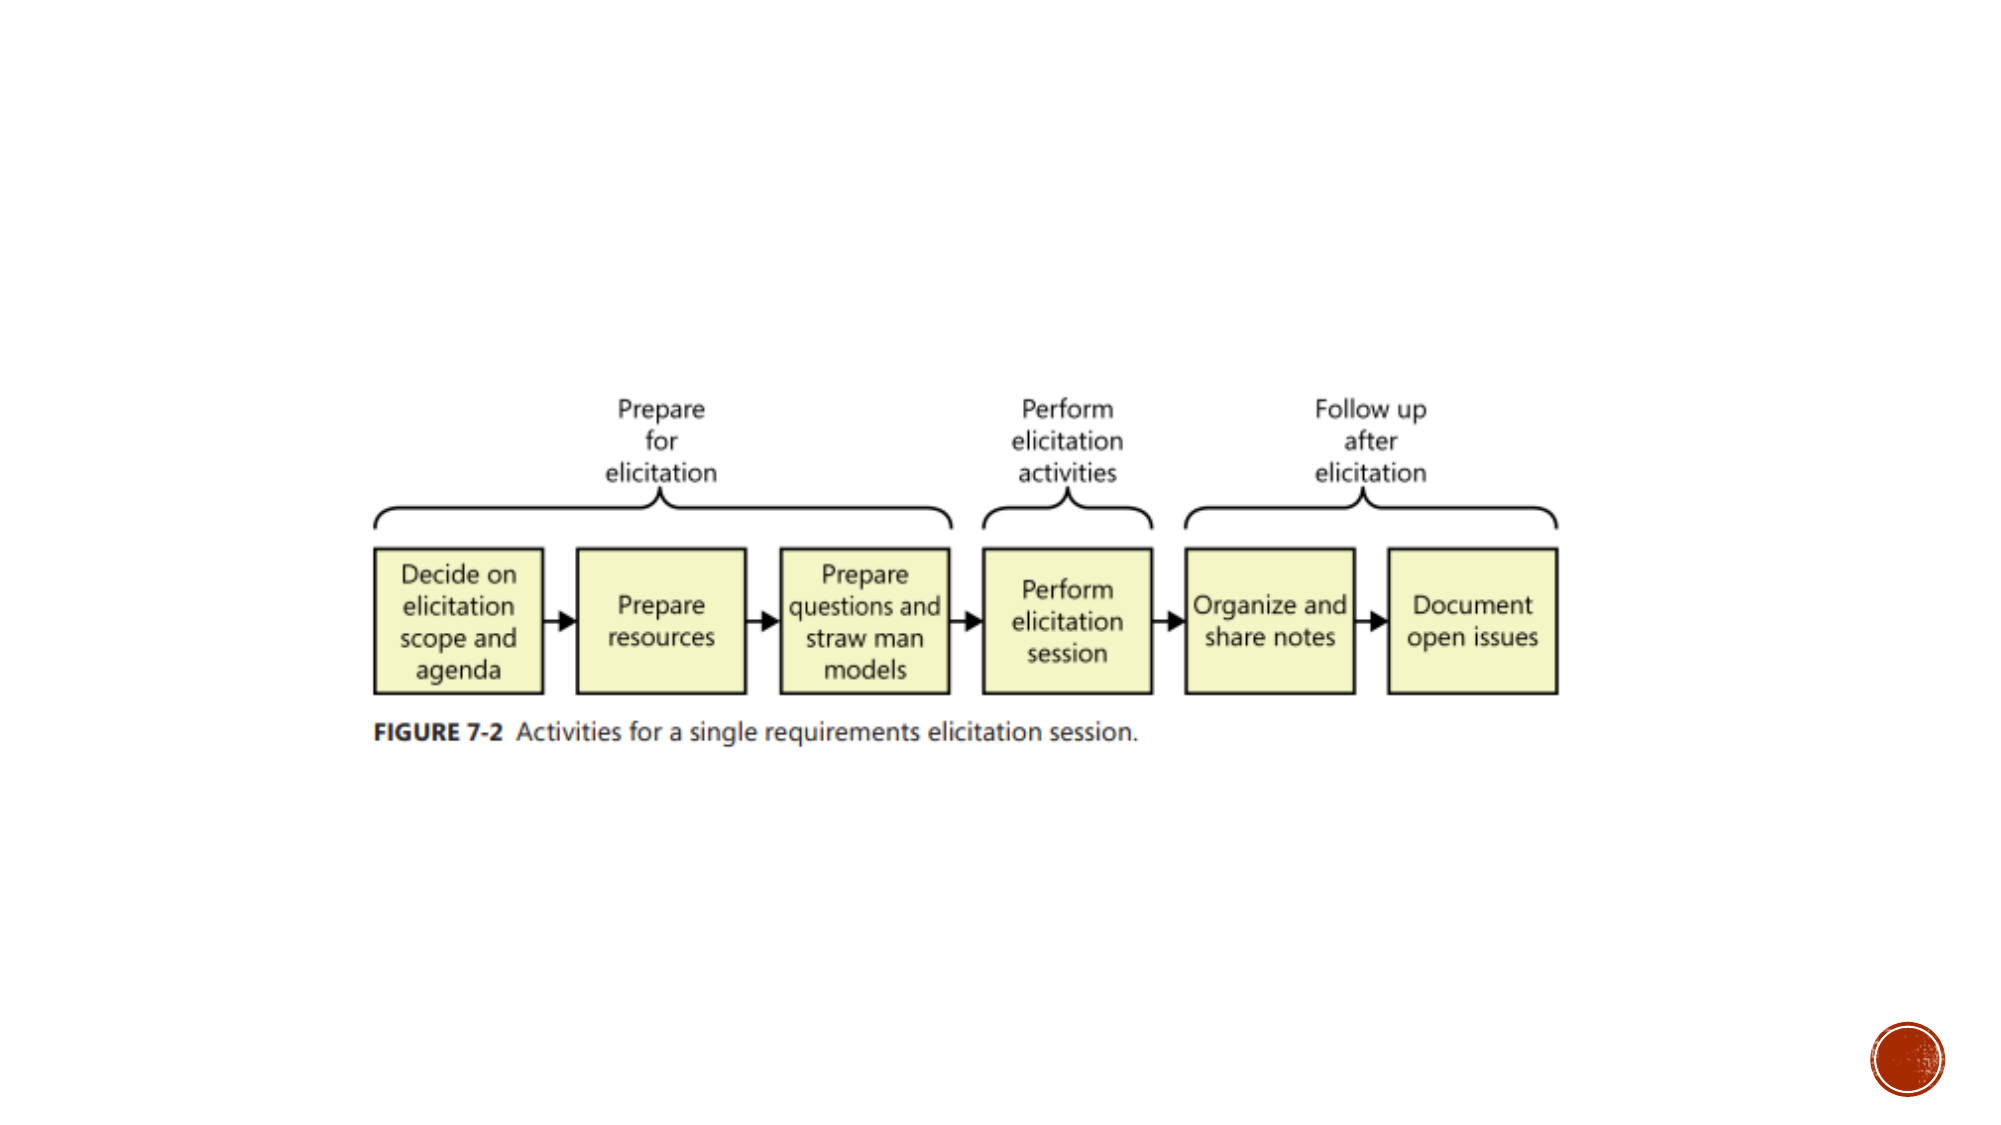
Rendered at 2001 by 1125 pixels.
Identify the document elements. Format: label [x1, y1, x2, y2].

picture [350, 372, 1597, 761]
